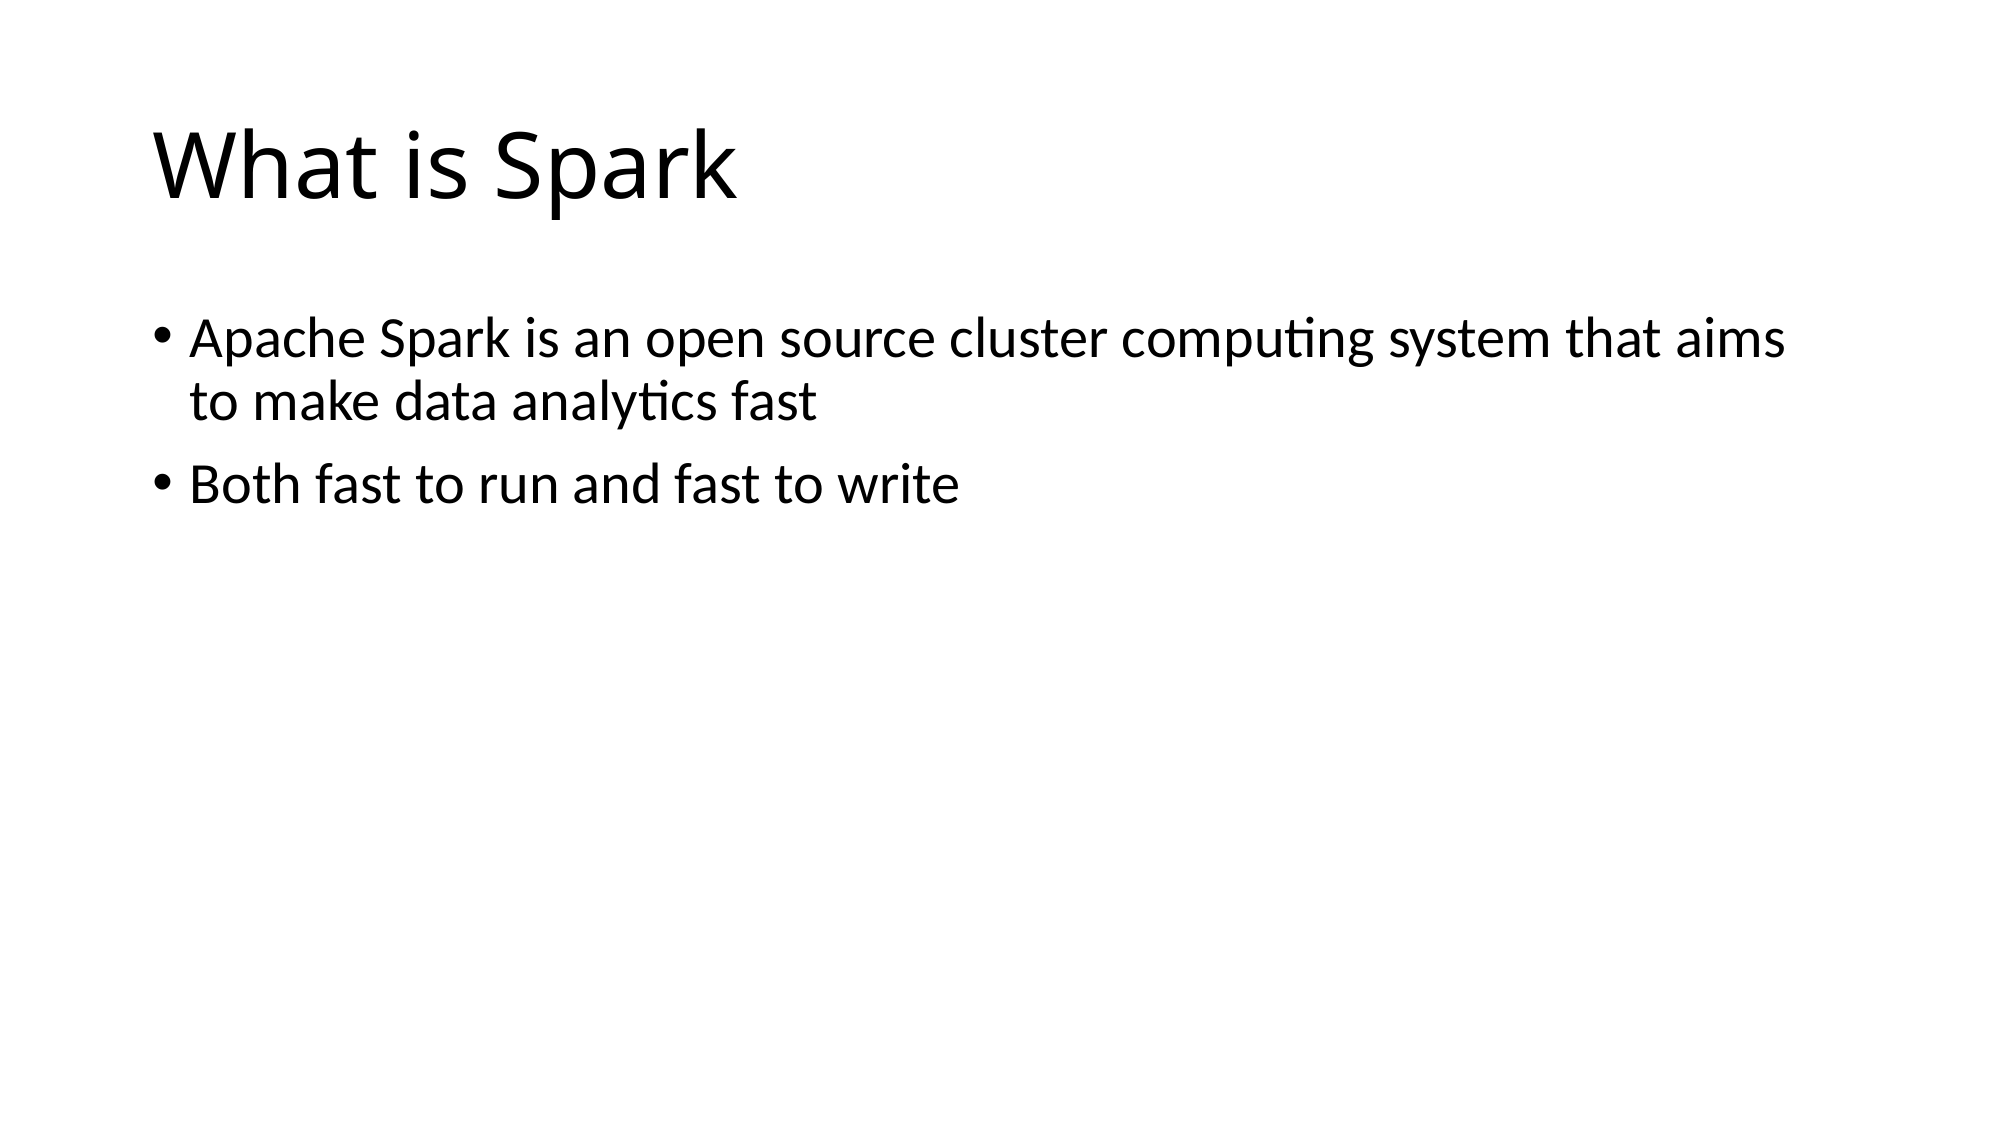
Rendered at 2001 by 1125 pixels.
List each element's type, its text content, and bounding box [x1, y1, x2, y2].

title What is Spark [137, 59, 1863, 278]
list Apache Spark is an open source cluster computing system that aims to make data analytics fast Both fast to run and fast to write [137, 299, 1863, 1014]
